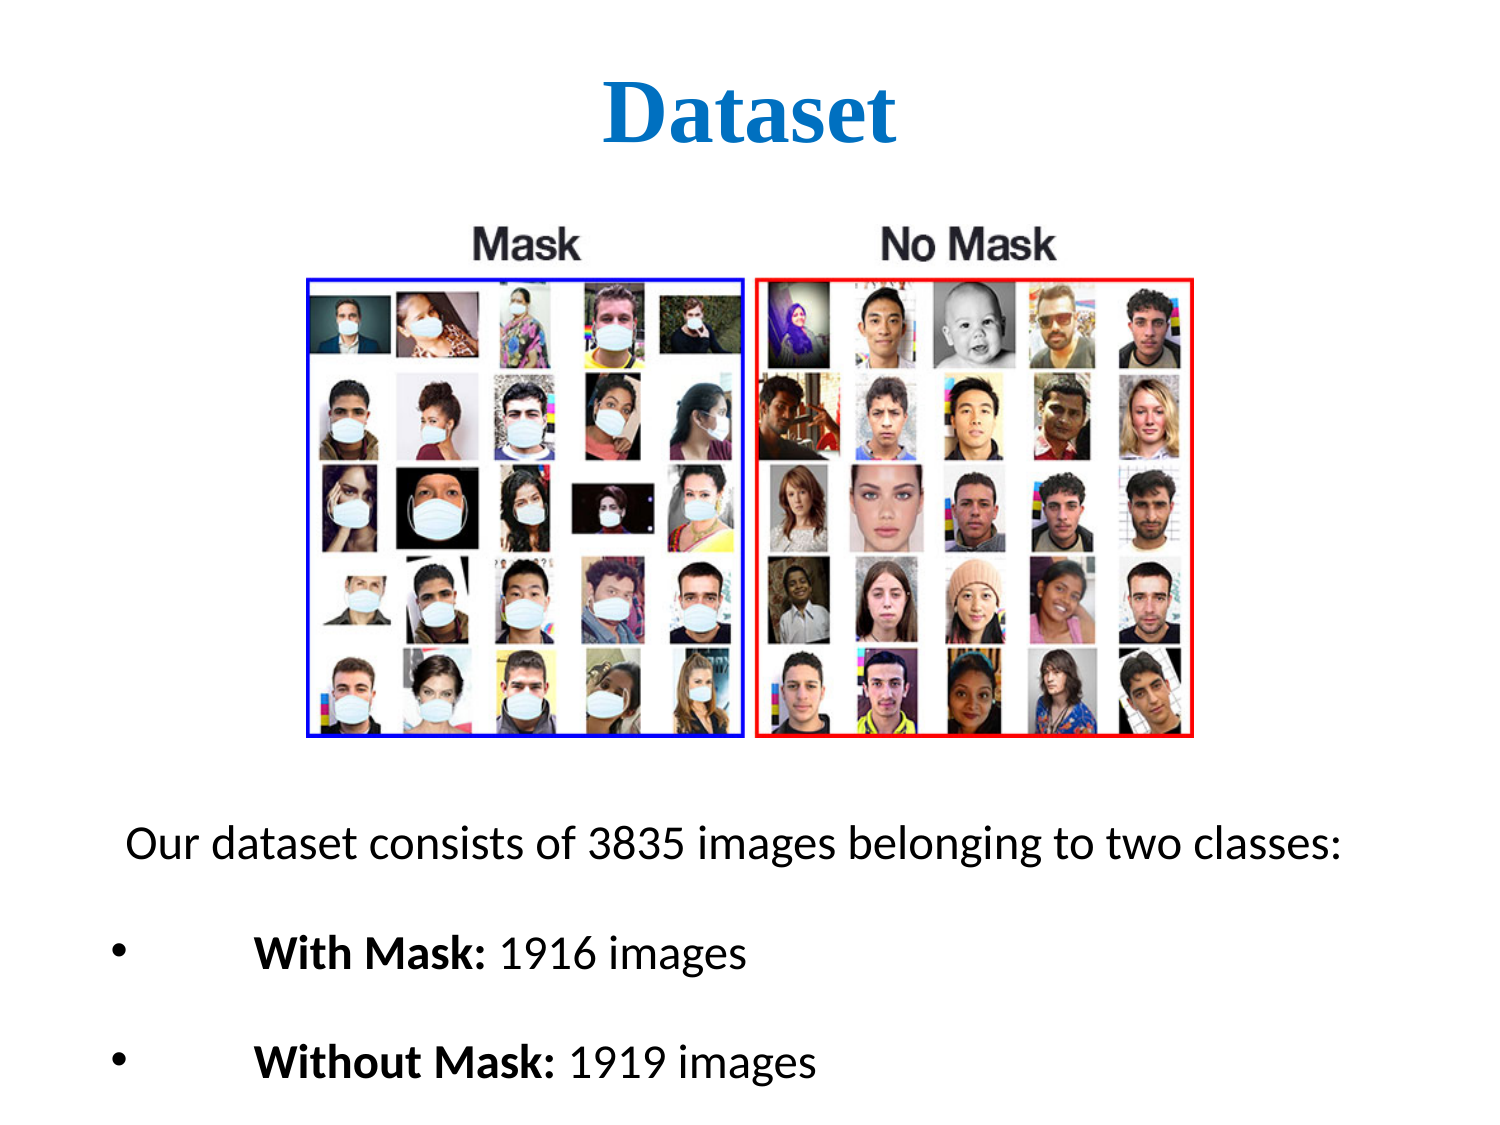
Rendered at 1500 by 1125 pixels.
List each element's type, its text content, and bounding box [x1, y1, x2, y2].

list Our dataset consists of 3835 images belonging to two classes: With Mask: 1916 images Without Mask: 1919 images [75, 762, 1425, 1125]
title Dataset [75, 12, 1425, 200]
picture [305, 224, 1194, 738]
